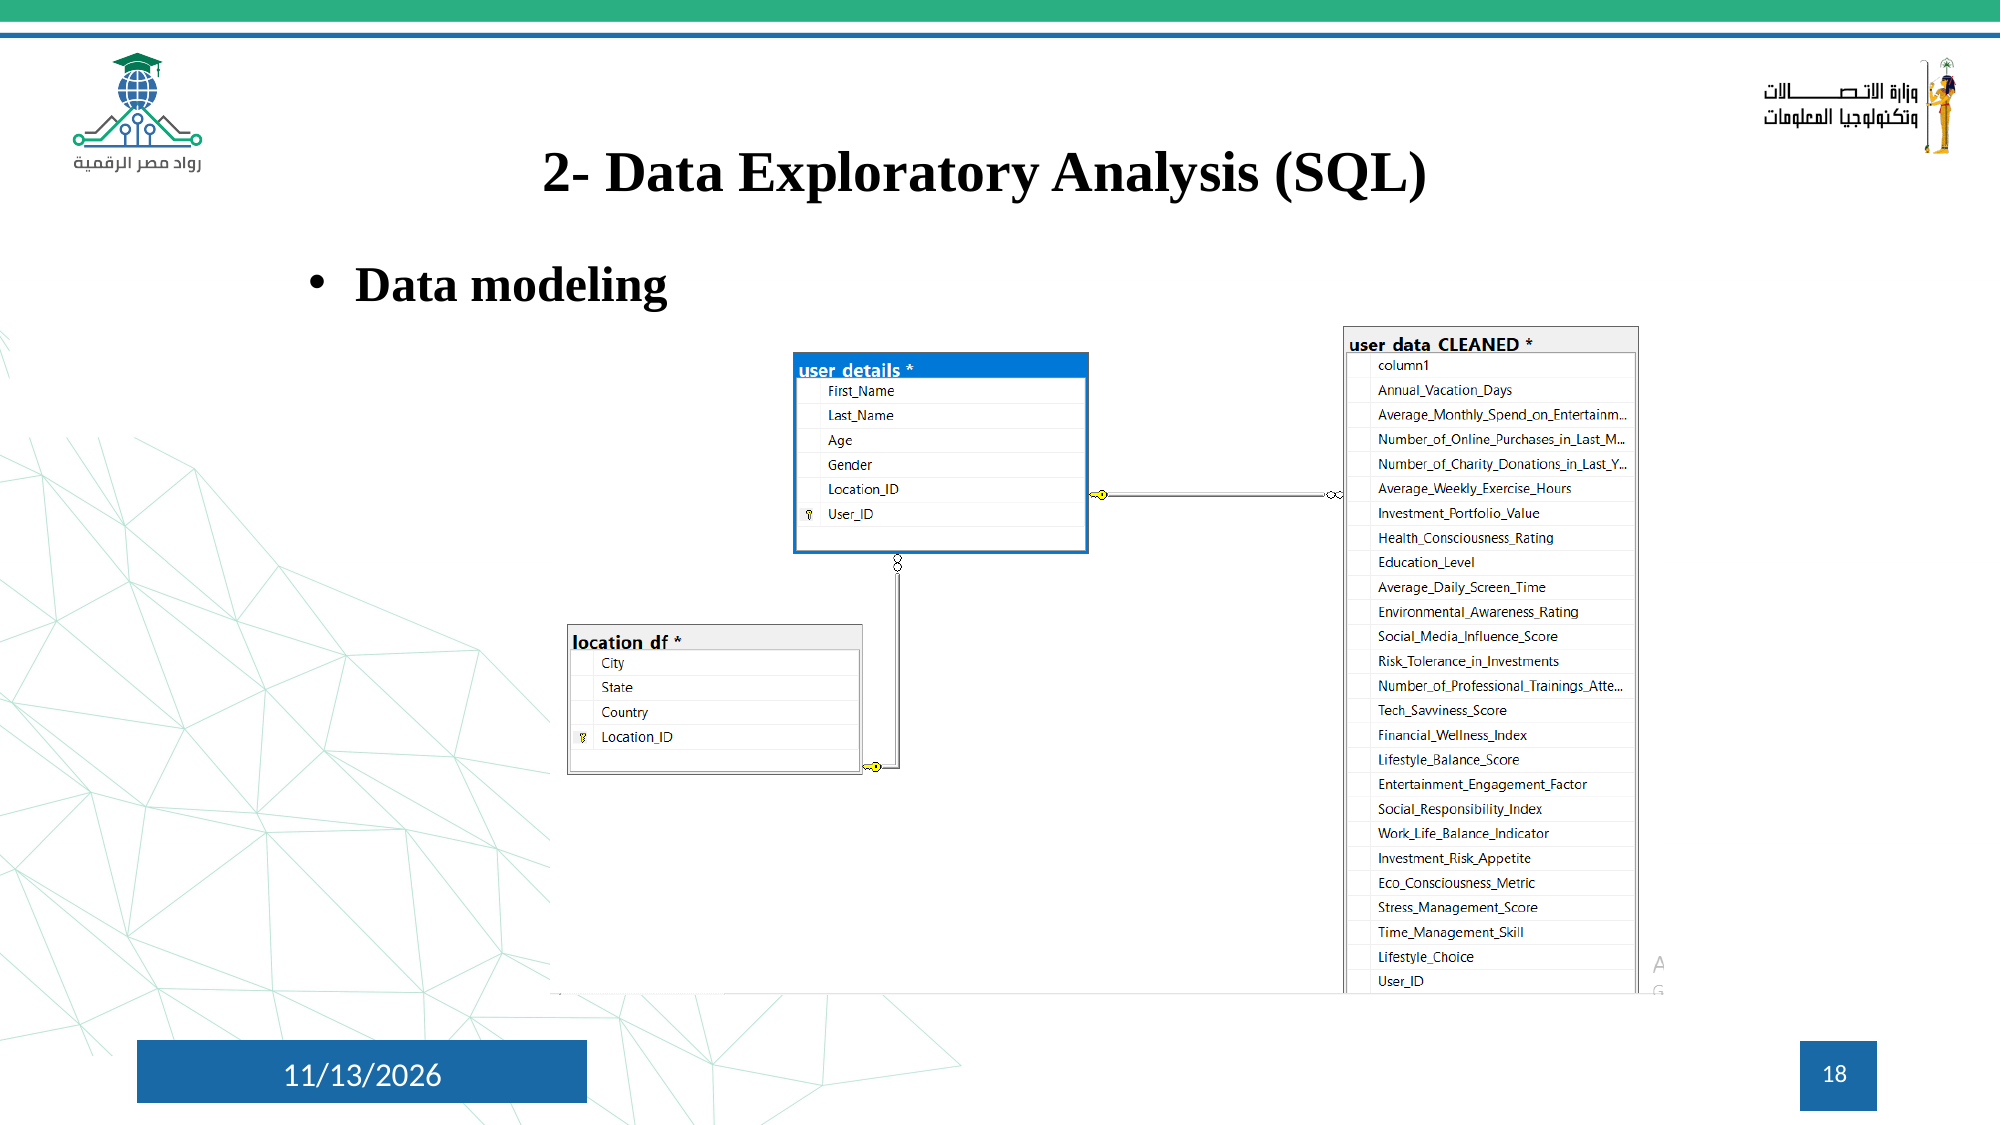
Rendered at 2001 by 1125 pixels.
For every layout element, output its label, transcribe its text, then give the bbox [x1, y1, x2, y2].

footer [636, 1042, 1338, 1103]
picture [0, 0, 2000, 1125]
text_box Data modeling [293, 243, 683, 319]
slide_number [137, 1042, 588, 1103]
text_box 2- Data Exploratory Analysis (SQL) [525, 112, 1447, 276]
slide_number 18 [1412, 1042, 1863, 1103]
